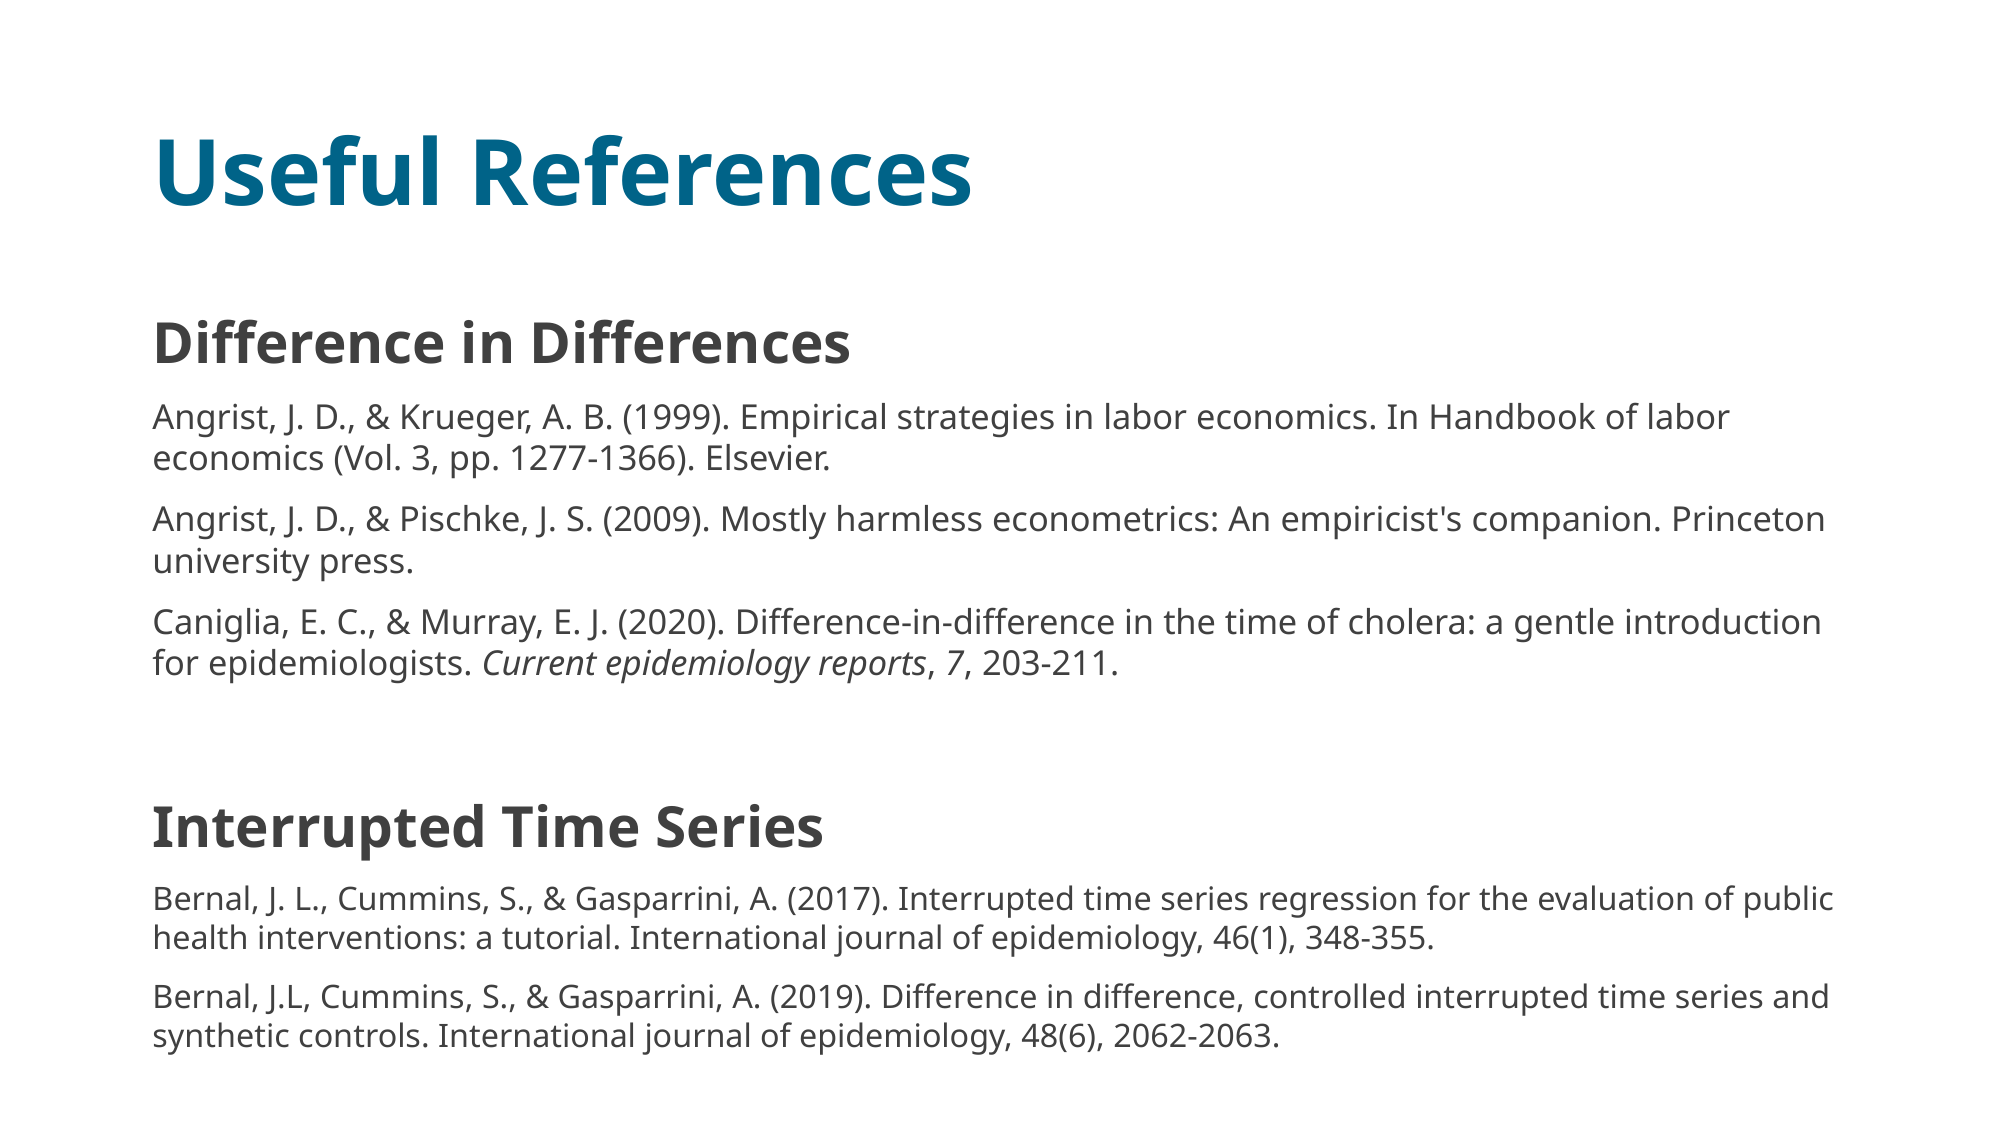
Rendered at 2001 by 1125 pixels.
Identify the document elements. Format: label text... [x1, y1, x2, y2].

list Difference in Differences Angrist, J. D., & Krueger, A. B. (1999). Empirical strategies in labor economics. In Handbook of labor economics (Vol. 3, pp. 1277-1366). Elsevier. Angrist, J. D., & Pischke, J. S. (2009). Mostly harmless econometrics: An empiricist's companion. Princeton university press. Caniglia, E. C., & Murray, E. J. (2020). Difference-in-difference in the time of cholera: a gentle introduction for epidemiologists. Current epidemiology reports, 7, 203-211. Interrupted Time Series Bernal, J. L., Cummins, S., & Gasparrini, A. (2017). Interrupted time series regression for the evaluation of public health interventions: a tutorial. International journal of epidemiology, 46(1), 348-355. Bernal, J.L, Cummins, S., & Gasparrini, A. (2019). Difference in difference, controlled interrupted time series and synthetic controls. International journal of epidemiology, 48(6), 2062-2063. [137, 299, 1863, 1066]
title Useful References [137, 59, 1863, 278]
